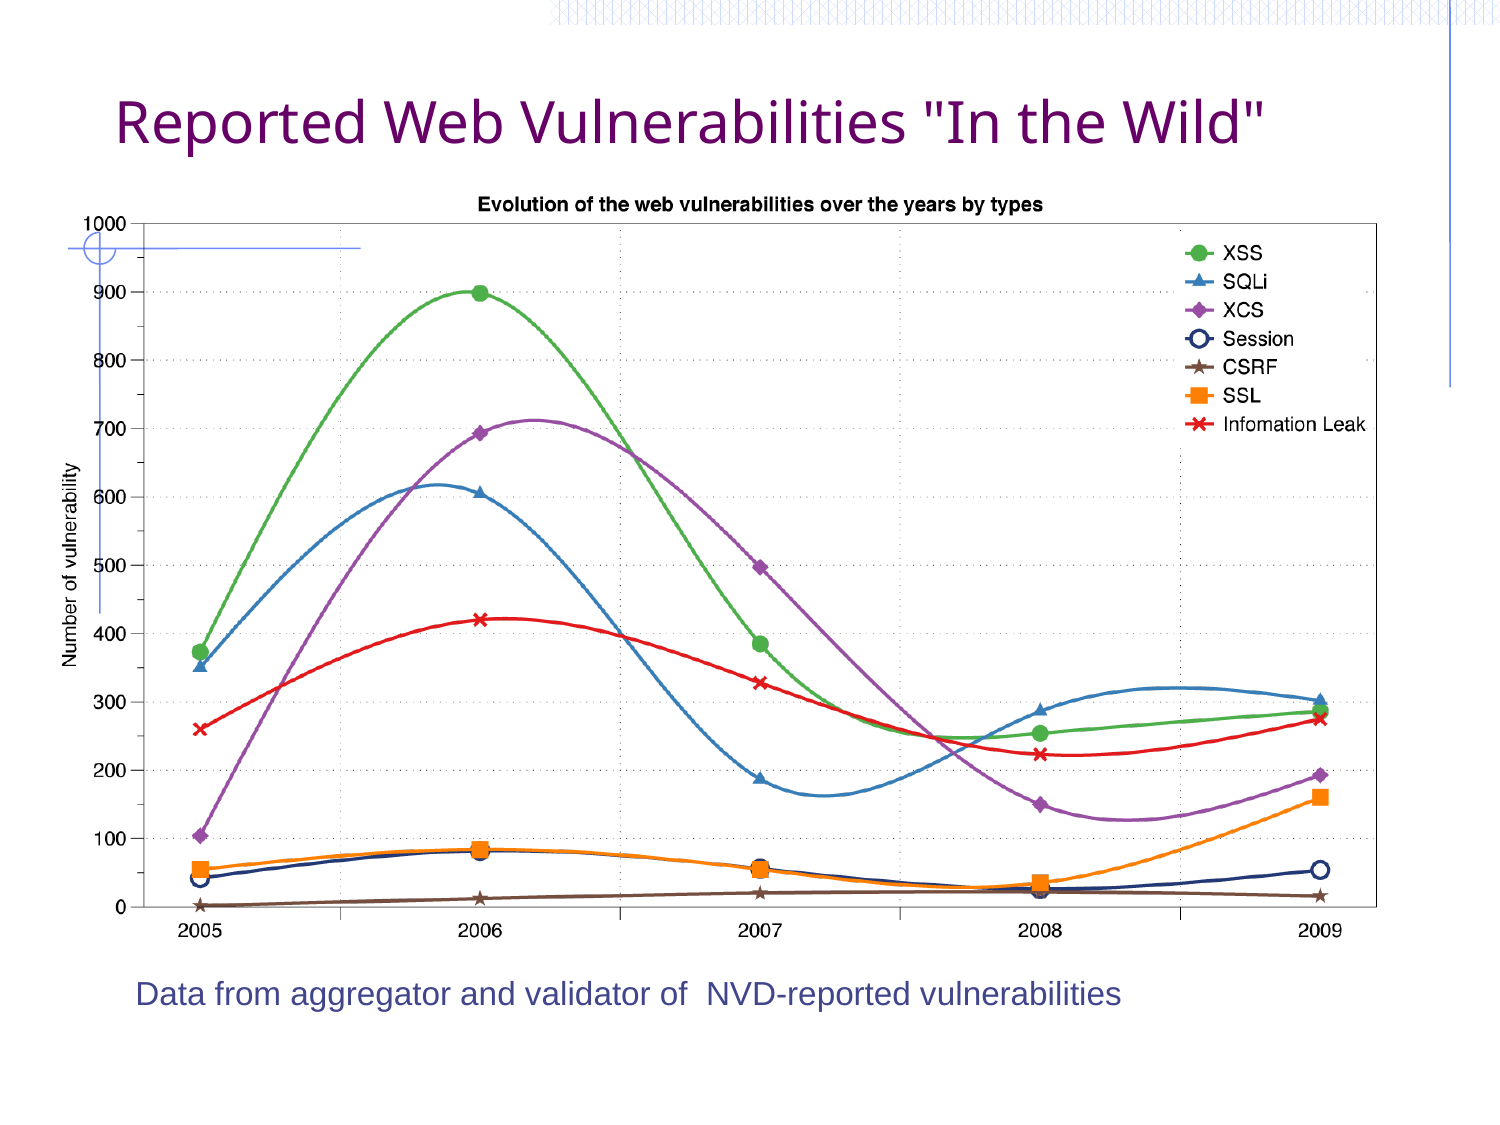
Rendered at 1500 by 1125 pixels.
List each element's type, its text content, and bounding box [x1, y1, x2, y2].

picture [49, 187, 1402, 944]
title Reported Web Vulnerabilities "In the Wild" [99, 49, 1376, 163]
text_box Data from aggregator and validator of NVD-reported vulnerabilities [135, 974, 1463, 1013]
